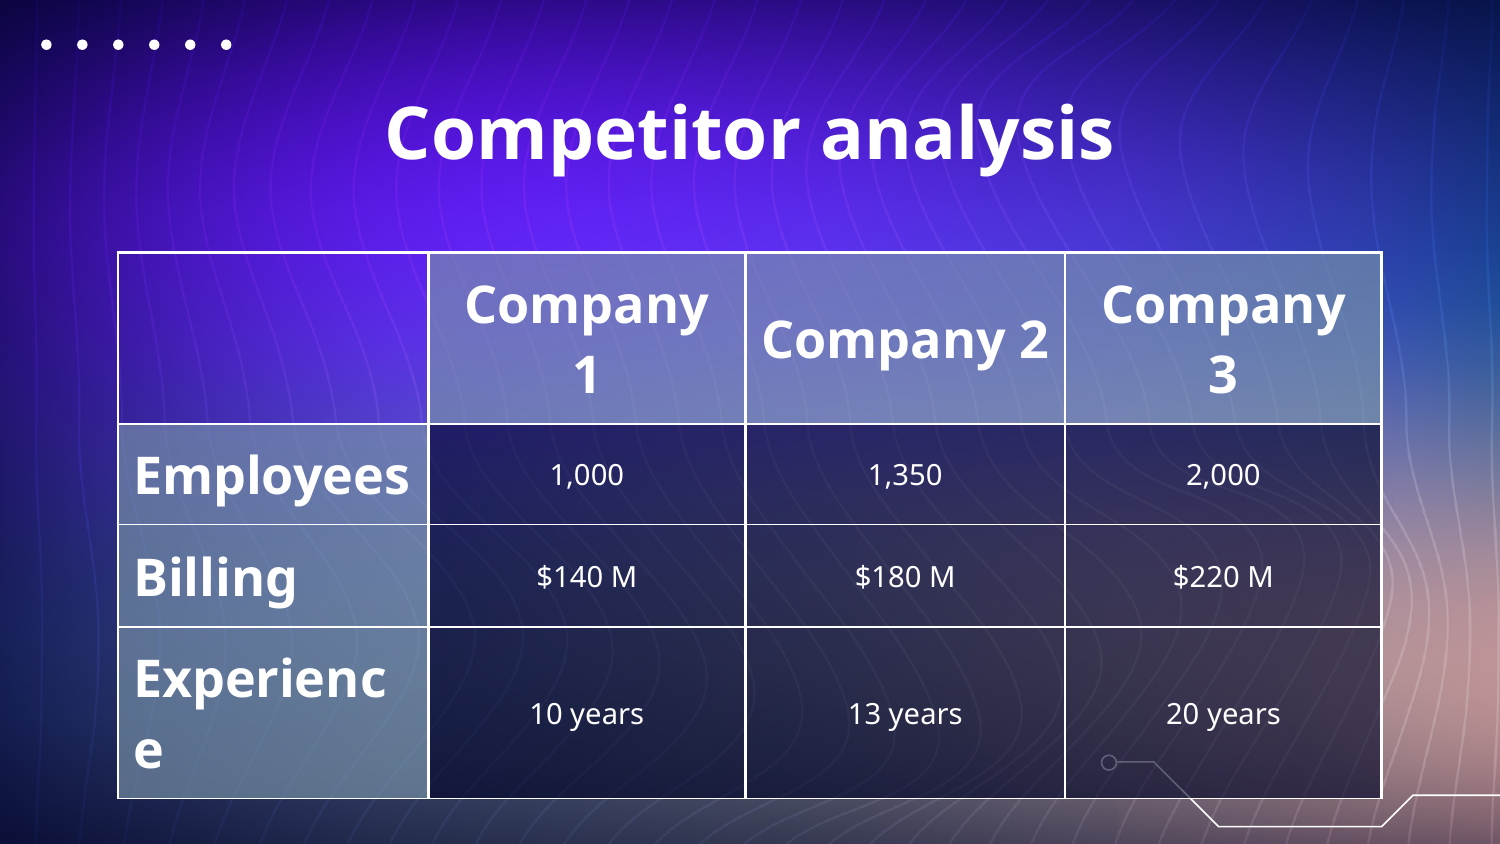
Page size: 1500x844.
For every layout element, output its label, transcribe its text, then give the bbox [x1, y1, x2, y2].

table_cell 10 years [430, 628, 744, 798]
table_header Company 3 [1066, 254, 1380, 423]
table_cell 2,000 [1066, 425, 1380, 524]
table_cell Experience [119, 628, 427, 798]
table_cell Employees [119, 425, 427, 524]
title Competitor analysis [118, 71, 1382, 166]
picture [0, 0, 1500, 844]
table_cell 20 years [1066, 628, 1380, 798]
table_cell 1,000 [430, 425, 744, 524]
table_cell Billing [119, 525, 427, 626]
table_cell 13 years [747, 628, 1064, 798]
table_cell $140 M [430, 525, 744, 626]
table_cell $180 M [747, 525, 1064, 626]
table_header [119, 254, 427, 423]
table_cell $220 M [1066, 525, 1380, 626]
table_header Company 1 [430, 254, 744, 423]
table_cell 1,350 [747, 425, 1064, 524]
table_header Company 2 [747, 254, 1064, 423]
